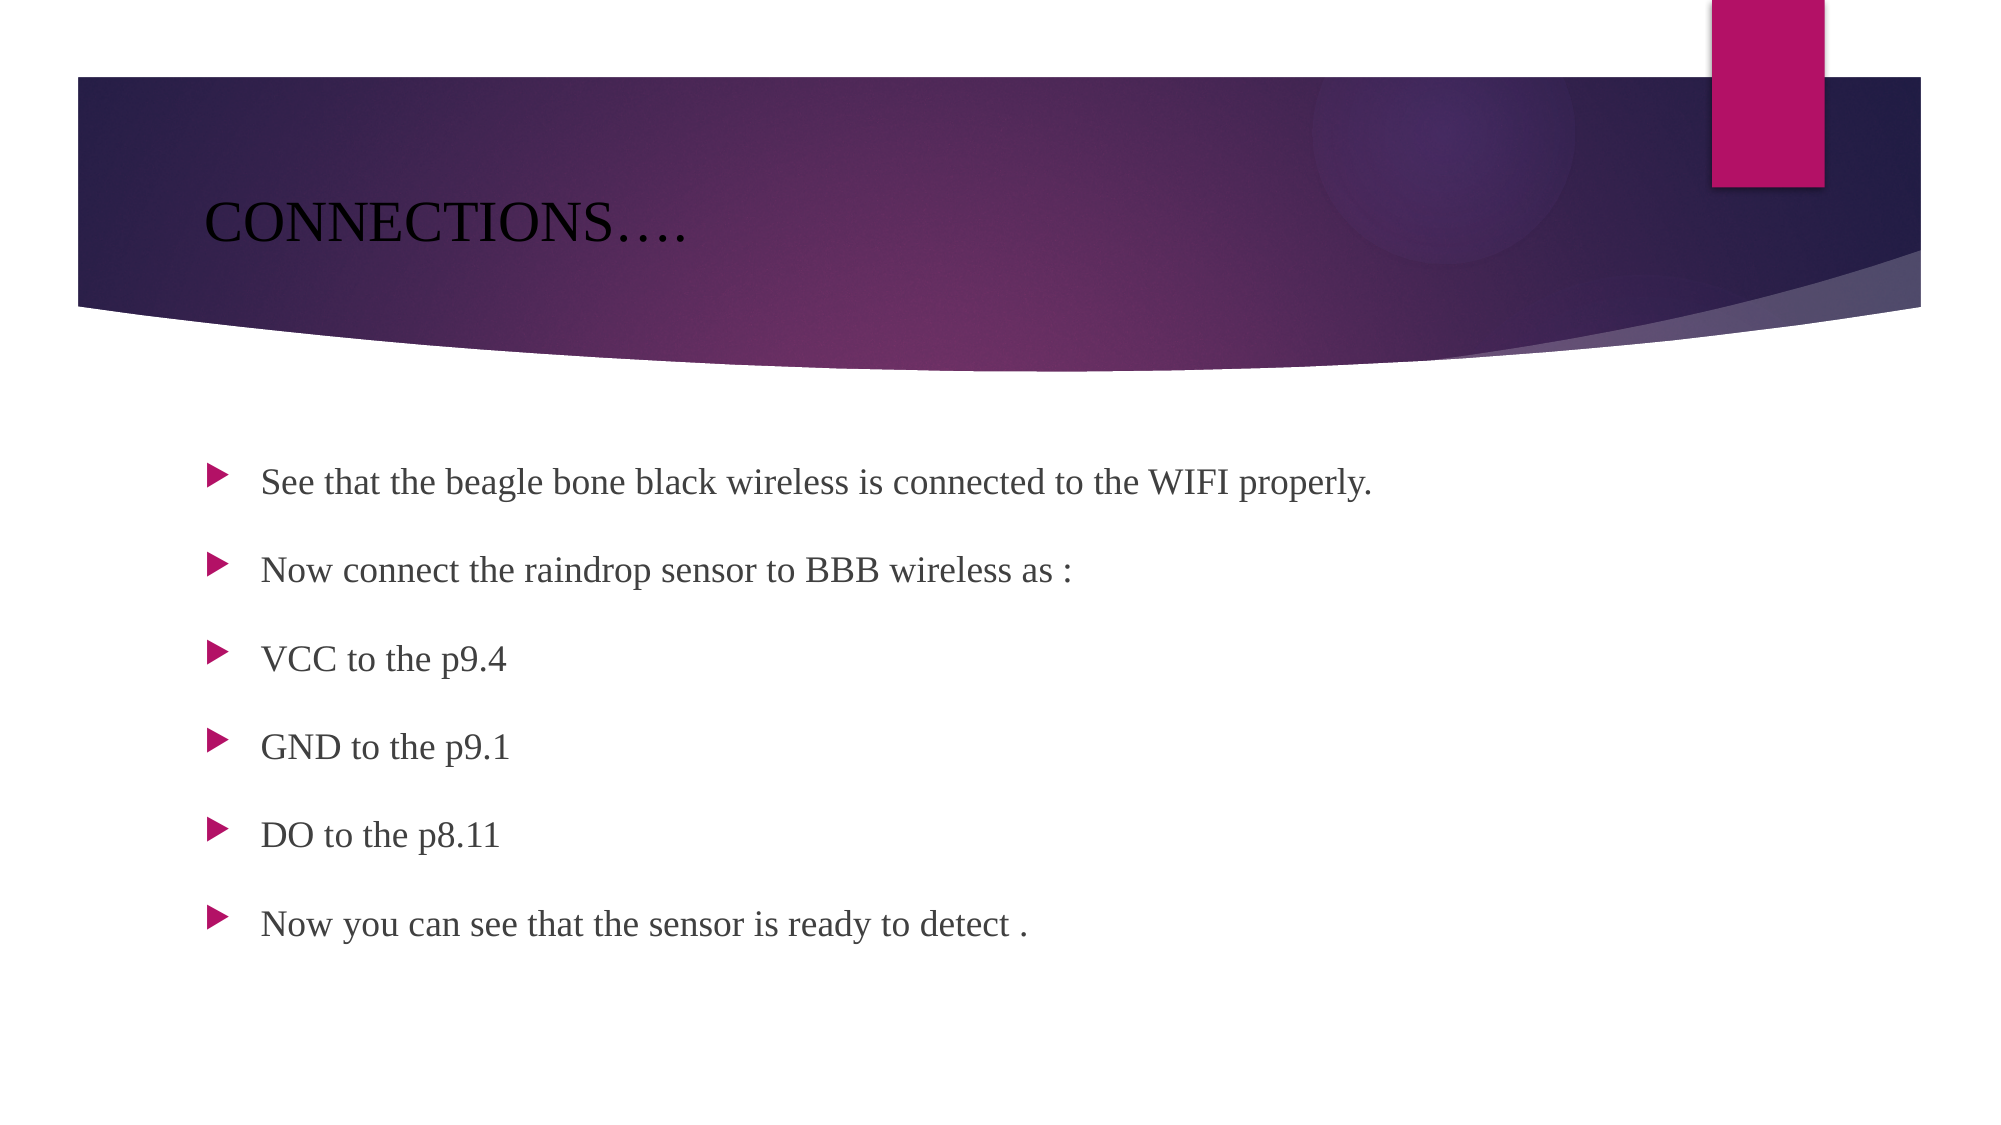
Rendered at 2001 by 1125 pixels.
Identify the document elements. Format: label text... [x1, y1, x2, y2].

list See that the beagle bone black wireless is connected to the WIFI properly. Now connect the raindrop sensor to BBB wireless as : VCC to the p9.4 GND to the p9.1 DO to the p8.11 Now you can see that the sensor is ready to detect . [189, 427, 1638, 988]
title CONNECTIONS…. [189, 159, 1627, 276]
